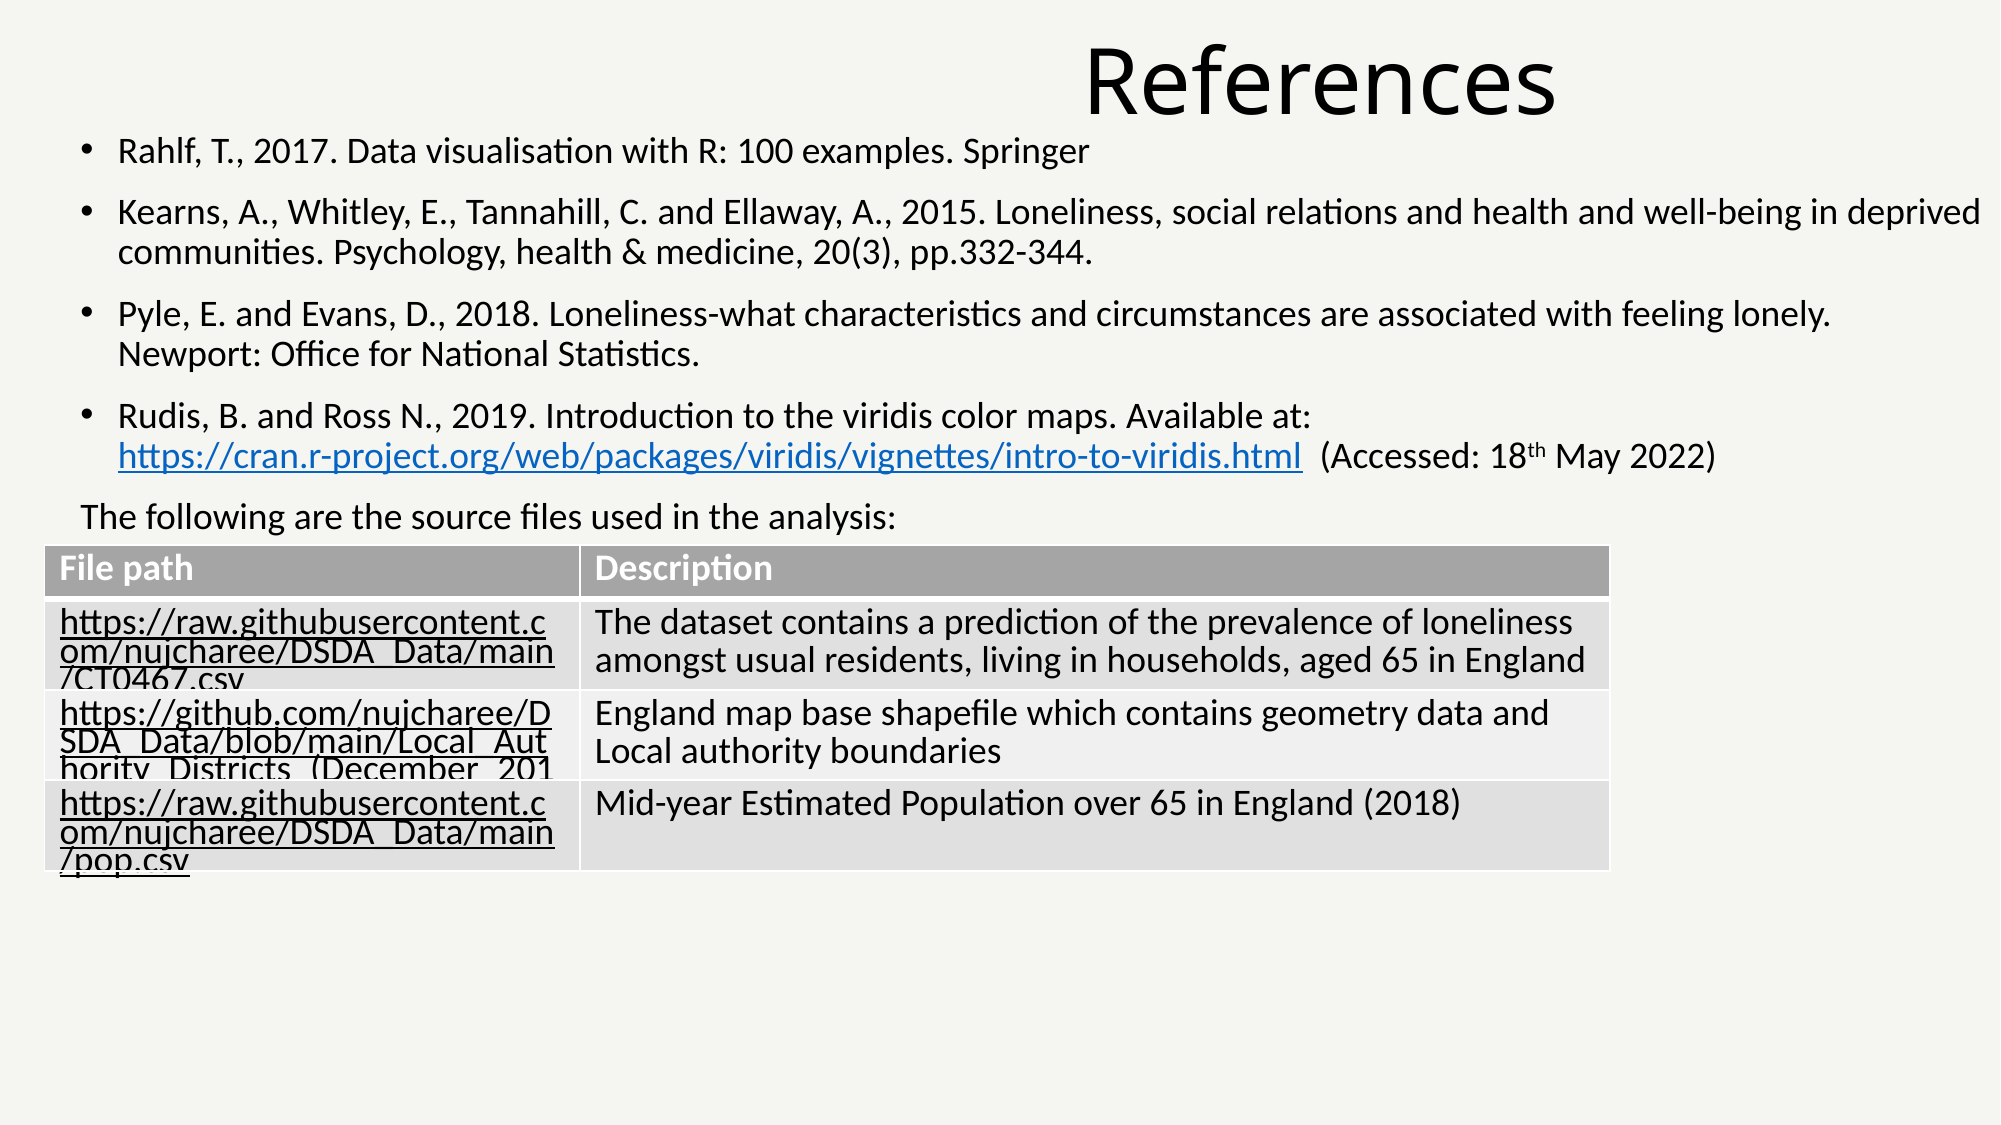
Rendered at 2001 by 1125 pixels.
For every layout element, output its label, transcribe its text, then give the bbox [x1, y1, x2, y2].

table_header File path [45, 546, 579, 596]
title References [1067, 10, 1996, 123]
table_cell The dataset contains a prediction of the prevalence of loneliness amongst usual residents, living in households, aged 65 in England [581, 602, 1609, 689]
table_cell https://raw.githubusercontent.com/nujcharee/DSDA_Data/main/CT0467.csv [45, 602, 579, 689]
table_cell https://raw.githubusercontent.com/nujcharee/DSDA_Data/main/pop.csv [45, 781, 579, 870]
list Rahlf, T., 2017. Data visualisation with R: 100 examples. Springer Kearns, A., Whitley, E., Tannahill, C. and Ellaway, A., 2015. Loneliness, social relations and health and well-being in deprived communities. Psychology, health & medicine, 20(3), pp.332-344. Pyle, E. and Evans, D., 2018. Loneliness-what characteristics and circumstances are associated with feeling lonely. Newport: Office for National Statistics. Rudis, B. and Ross N., 2019. Introduction to the viridis color maps. Available at: https://cran.r-project.org/web/packages/viridis/vignettes/intro-to-viridis.html (Accessed: 18th May 2022) The following are the source files used in the analysis: [65, 123, 2000, 648]
table_header Description [581, 546, 1609, 596]
table_cell England map base shapefile which contains geometry data and Local authority boundaries [581, 691, 1609, 779]
table_cell Mid-year Estimated Population over 65 in England (2018) [581, 781, 1609, 870]
table_cell https://github.com/nujcharee/DSDA_Data/blob/main/Local_Authority_Districts_(December_2011)_Boundaries_EW_BFC.zip [45, 691, 579, 779]
